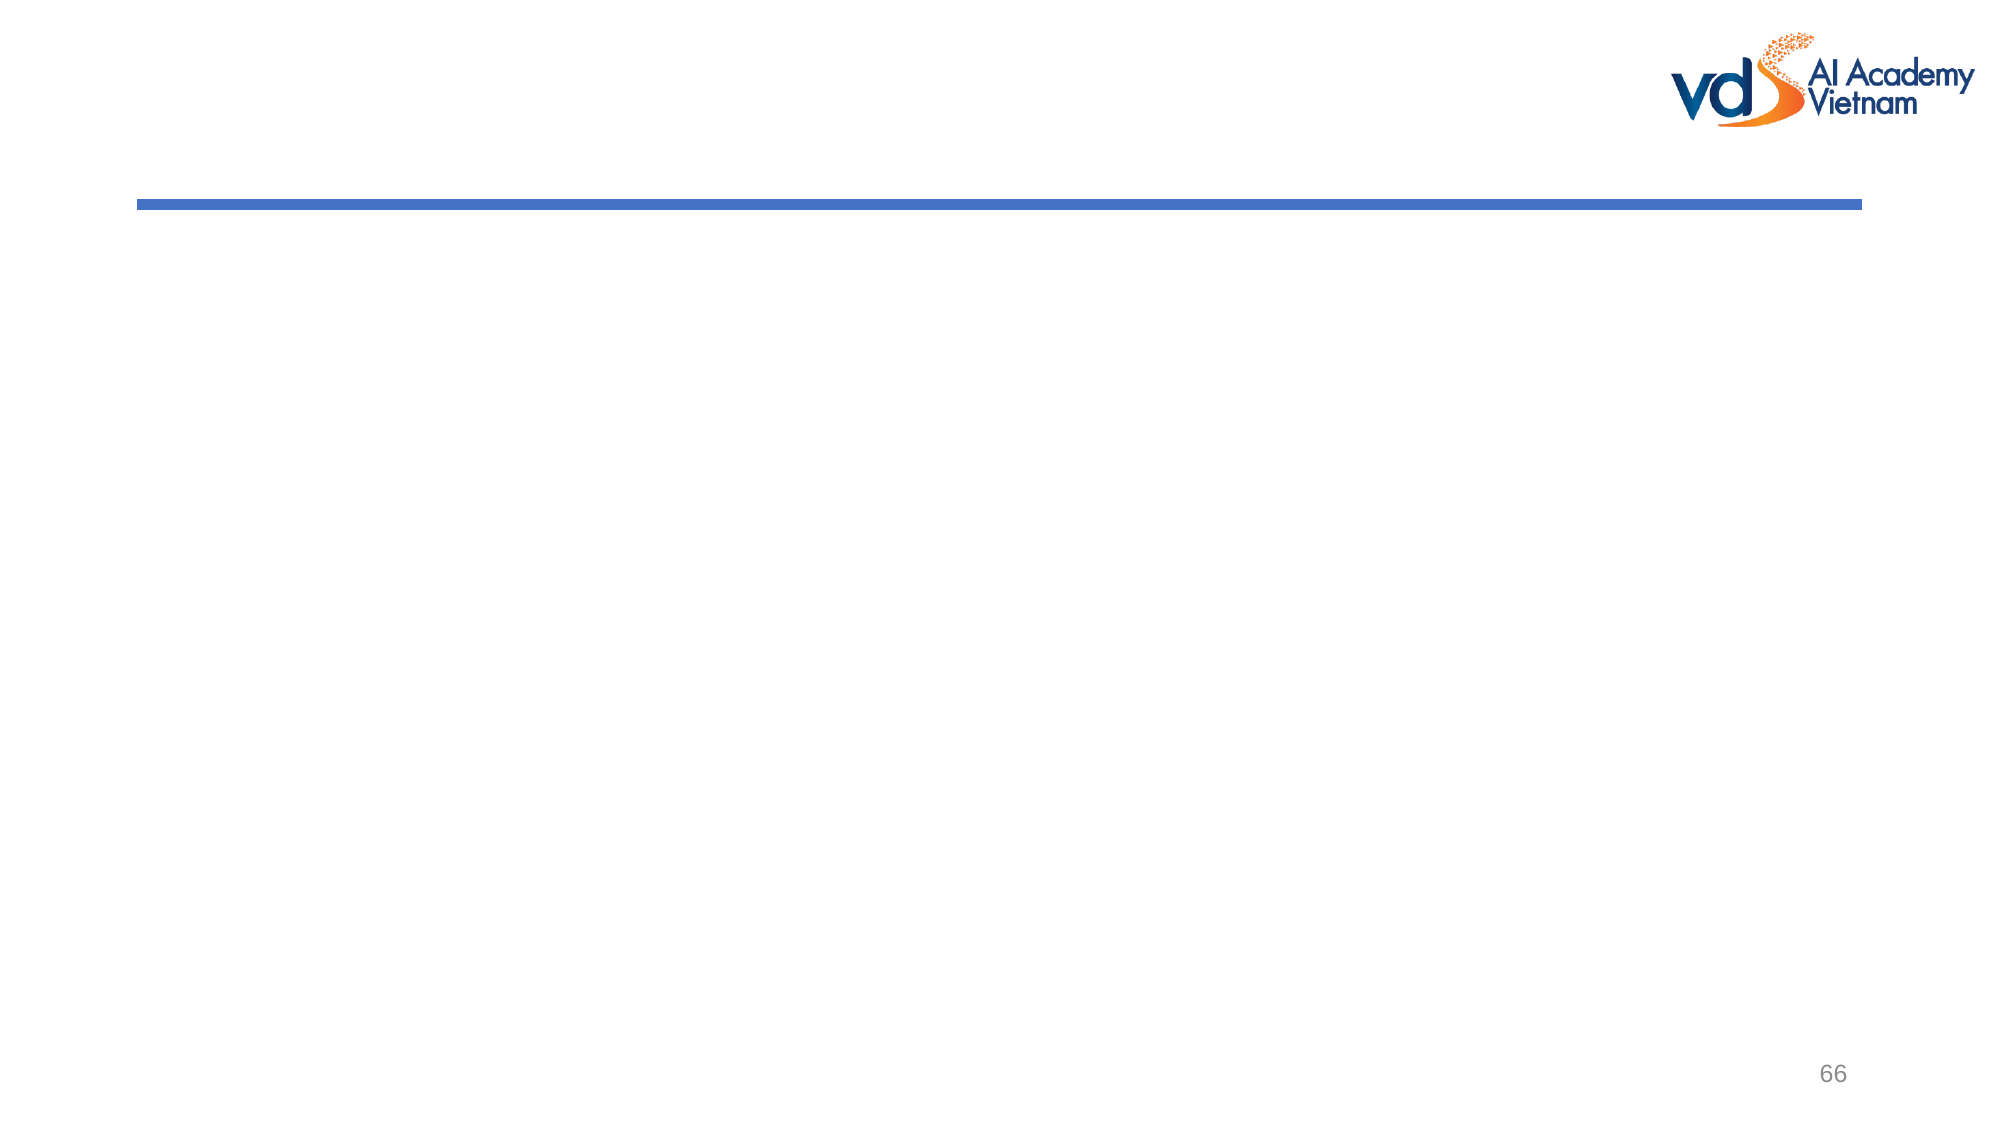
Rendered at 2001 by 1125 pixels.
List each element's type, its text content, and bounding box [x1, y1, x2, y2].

slide_number 66 [1412, 1042, 1863, 1103]
picture [1671, 32, 1975, 127]
